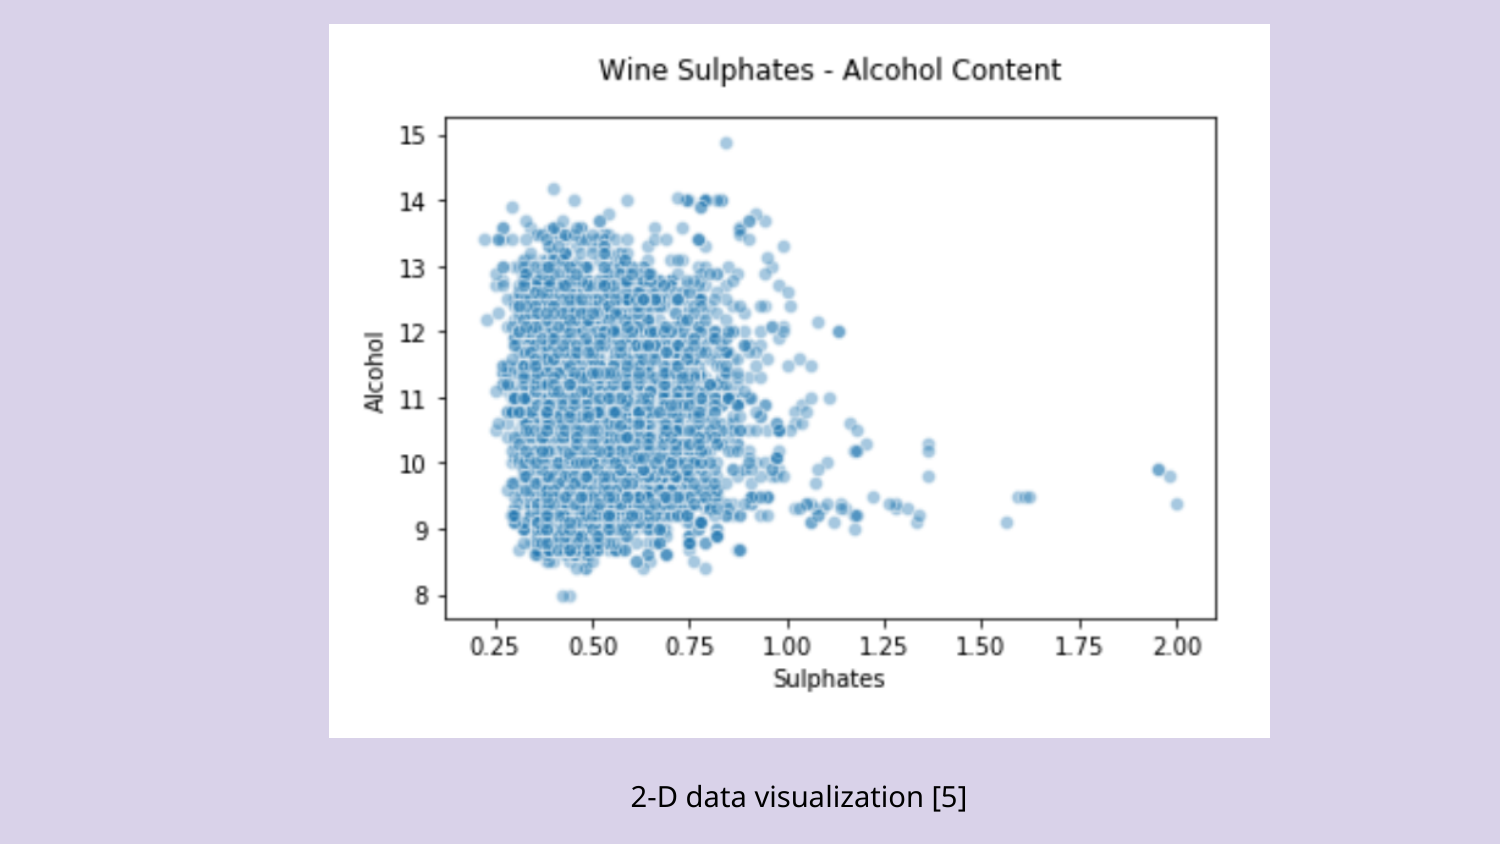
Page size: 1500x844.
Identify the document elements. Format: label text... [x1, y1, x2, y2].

text_box 2-D data visualization [5] [476, 762, 1122, 819]
picture [328, 24, 1270, 739]
